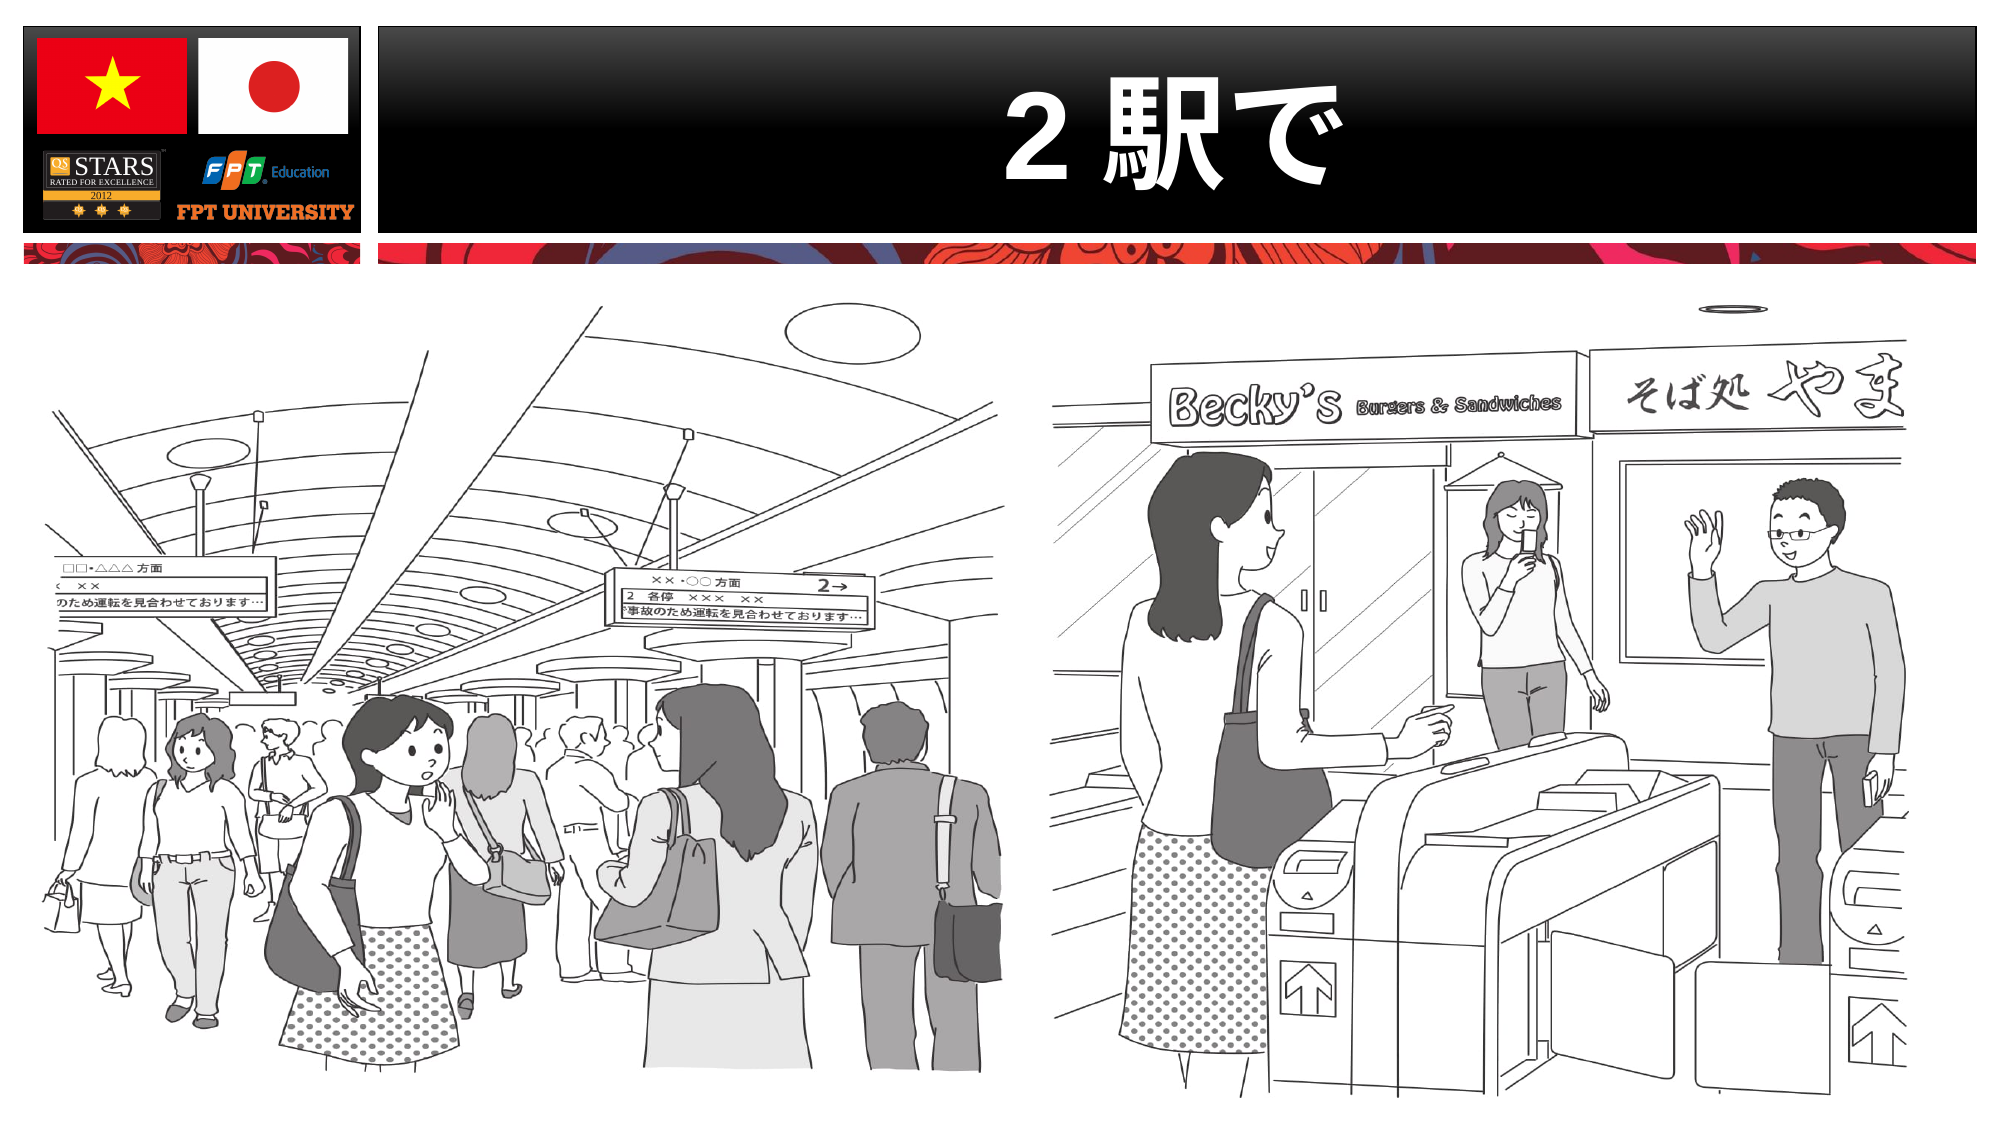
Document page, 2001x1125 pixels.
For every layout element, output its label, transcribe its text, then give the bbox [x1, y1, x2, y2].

picture [37, 38, 187, 134]
picture [198, 38, 349, 134]
picture [36, 136, 361, 233]
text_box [40, 269, 1913, 1100]
text_box 2駅で [378, 26, 1977, 233]
text_box [23, 26, 361, 233]
picture [378, 243, 1977, 264]
picture [23, 243, 361, 264]
